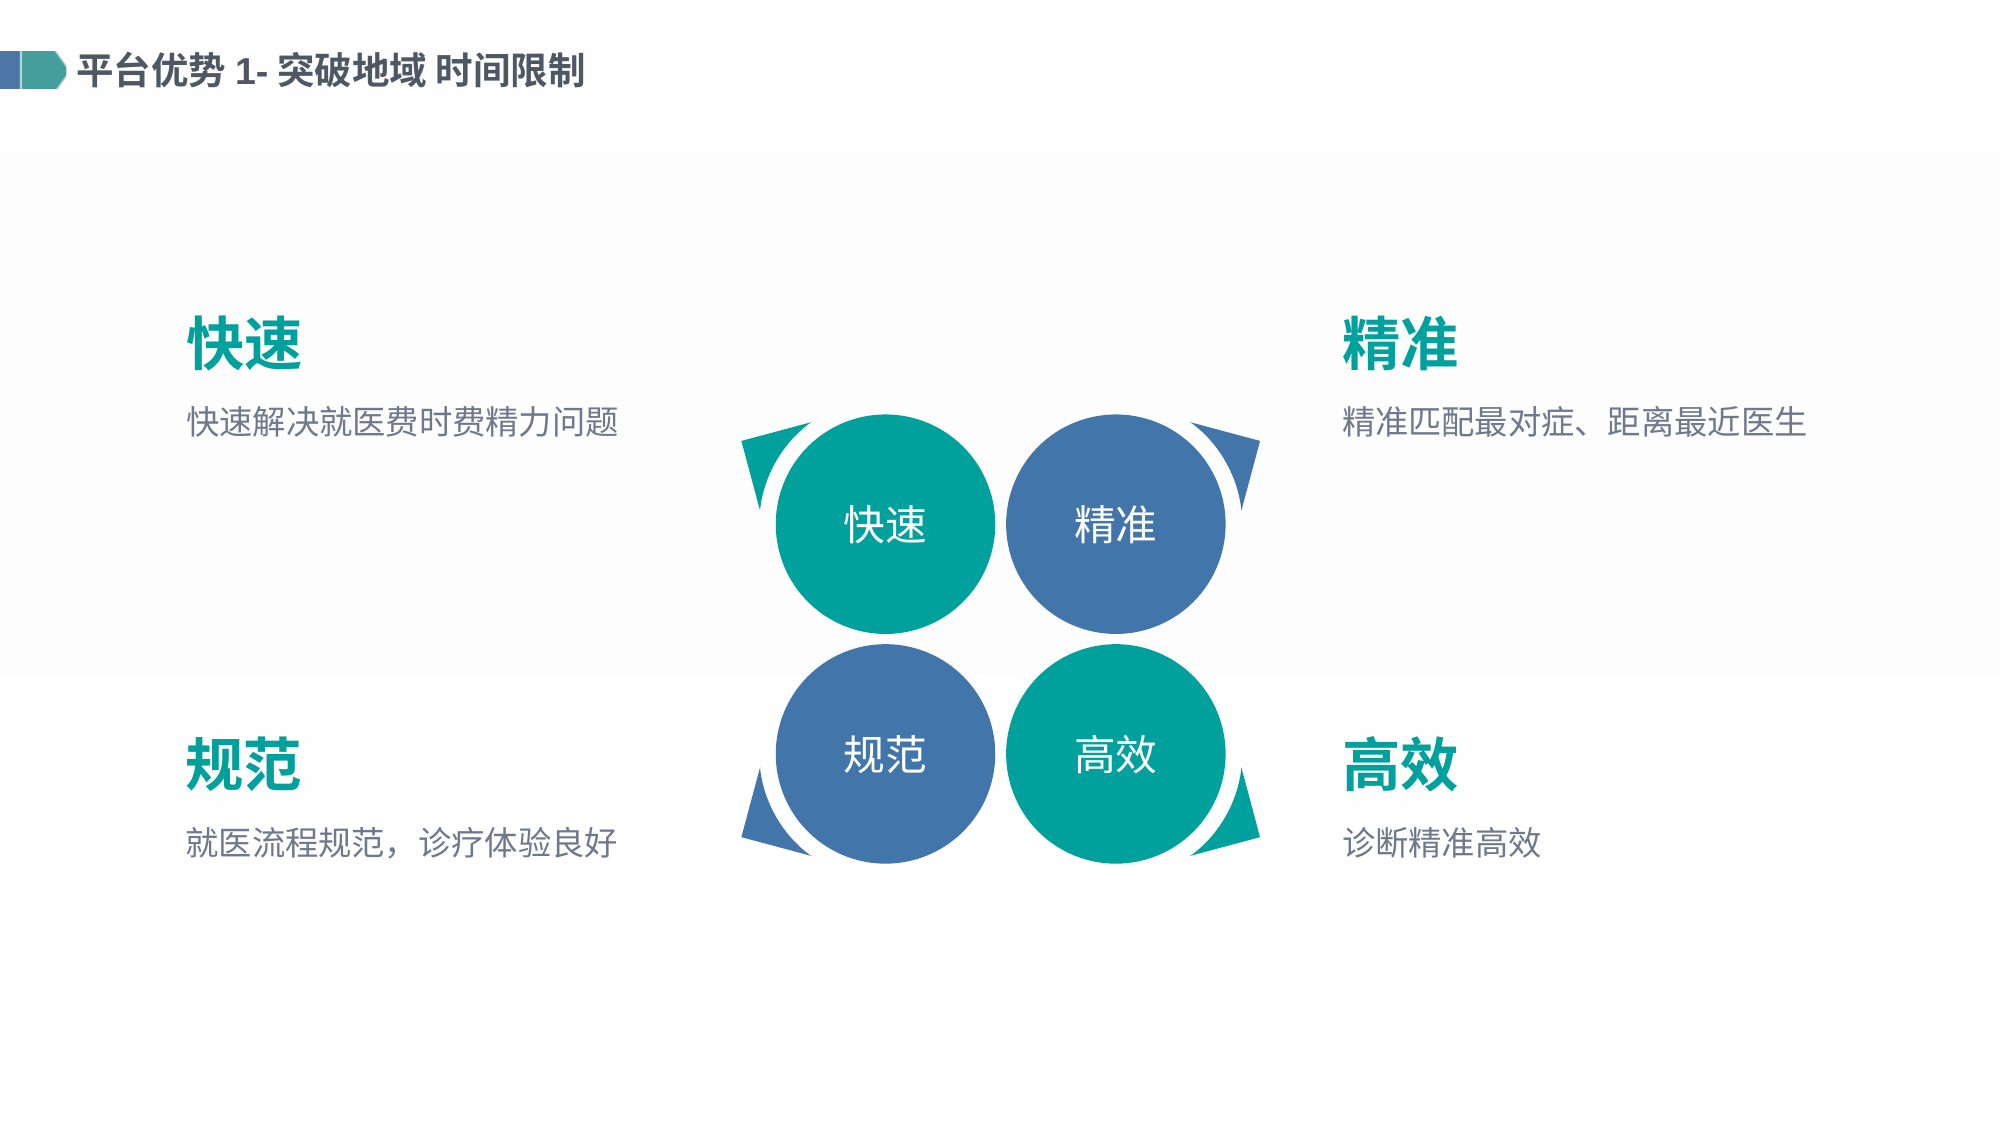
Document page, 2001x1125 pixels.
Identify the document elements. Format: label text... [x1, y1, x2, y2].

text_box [1006, 644, 1226, 864]
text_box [775, 644, 996, 864]
text_box 高效 [1342, 728, 1648, 799]
text_box 就医流程规范，诊疗体验良好 [185, 831, 729, 863]
text_box [1226, 766, 1262, 848]
text_box 精准 [1342, 307, 1648, 378]
text_box 精准匹配最对症、距离最近医生 [1342, 410, 1886, 442]
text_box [1006, 414, 1226, 634]
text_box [775, 414, 996, 634]
text_box [740, 766, 775, 848]
text_box [740, 430, 775, 512]
text_box 规范 [185, 728, 492, 799]
text_box 快速 [186, 307, 493, 378]
text_box [1226, 430, 1262, 512]
text_box 平台优势1-突破地域 时间限制 [61, 39, 601, 100]
text_box 快速解决就医费时费精力问题 [186, 410, 730, 442]
text_box 诊断精准高效 [1342, 831, 1886, 863]
